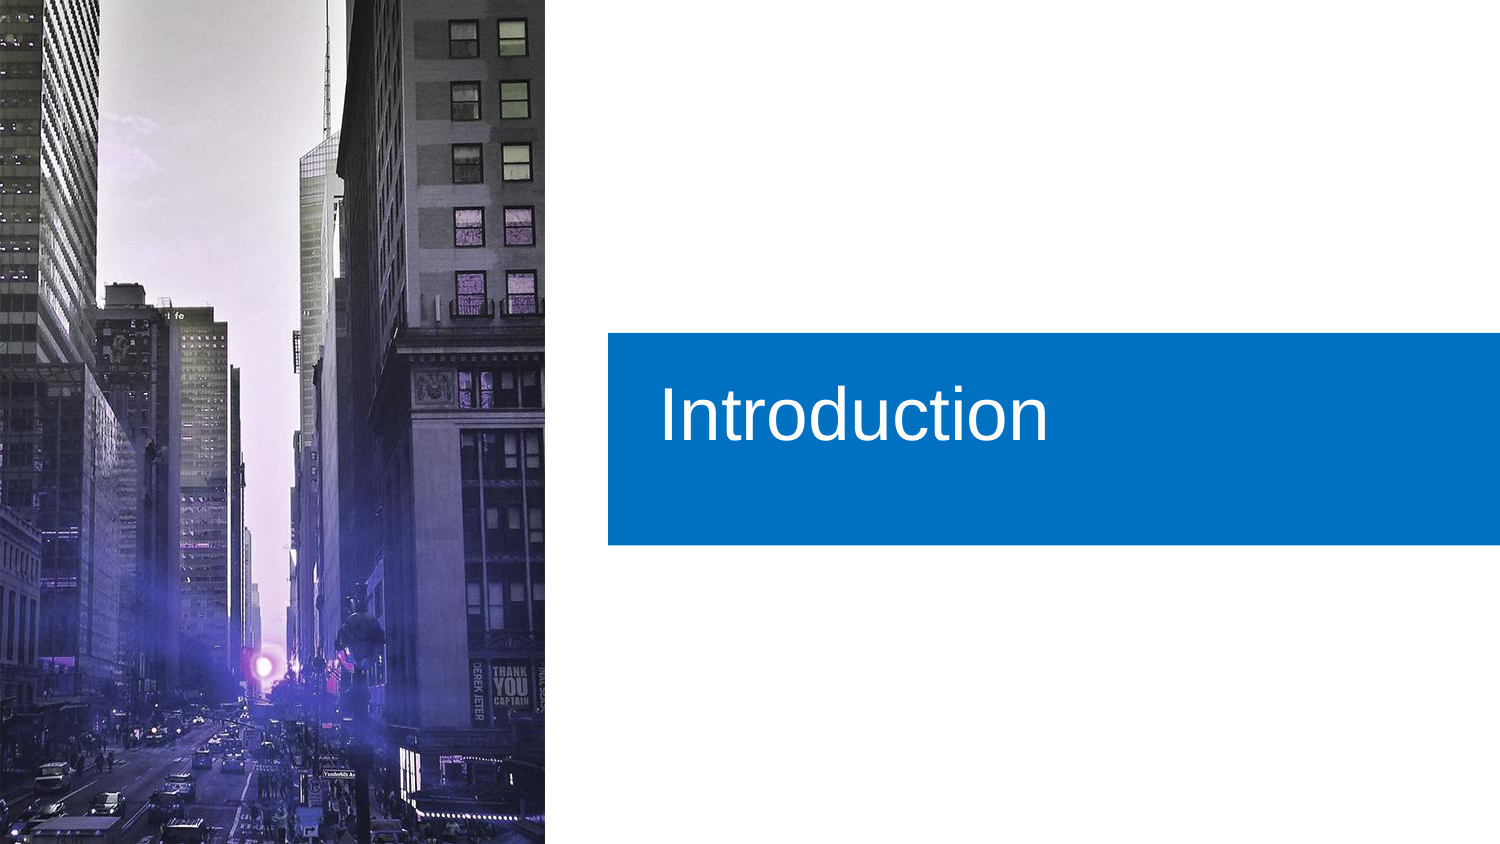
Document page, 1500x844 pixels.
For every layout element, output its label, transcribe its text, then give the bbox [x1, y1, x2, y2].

picture [0, 0, 1500, 844]
text_box [608, 332, 1500, 546]
list Introduction [643, 362, 1500, 458]
text_box [730, 396, 769, 447]
